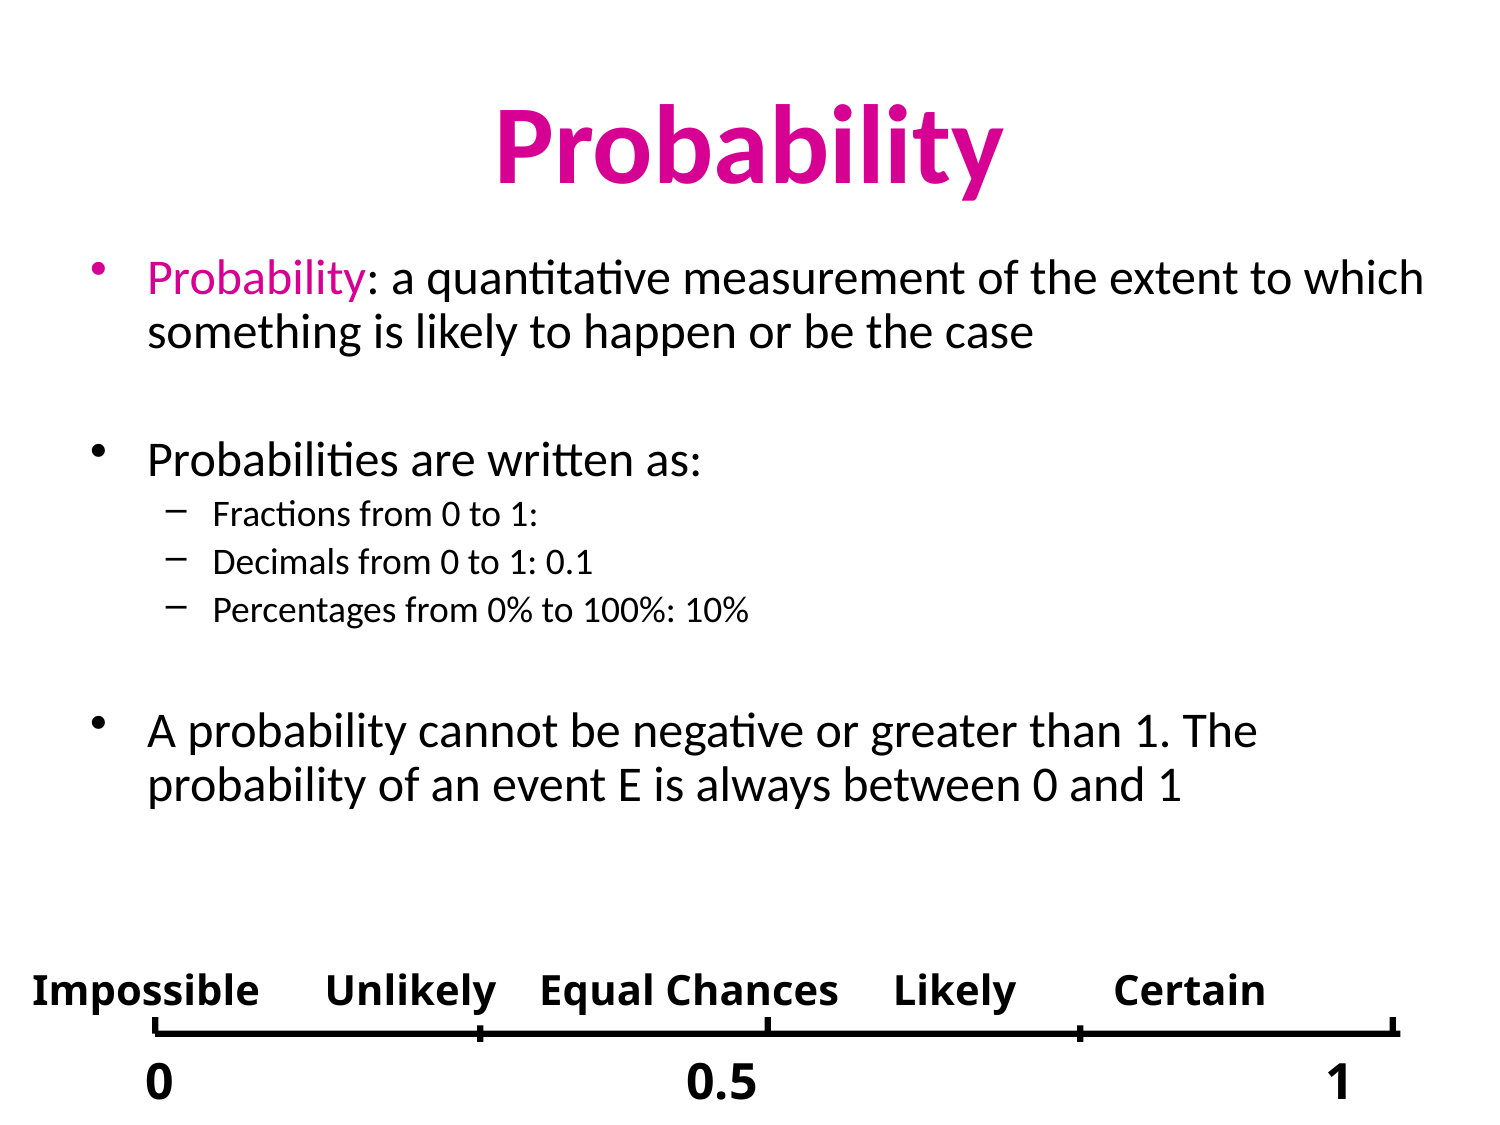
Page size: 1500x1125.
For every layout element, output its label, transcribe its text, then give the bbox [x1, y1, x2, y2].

title Probability [75, 45, 1425, 233]
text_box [17, 955, 1500, 1118]
